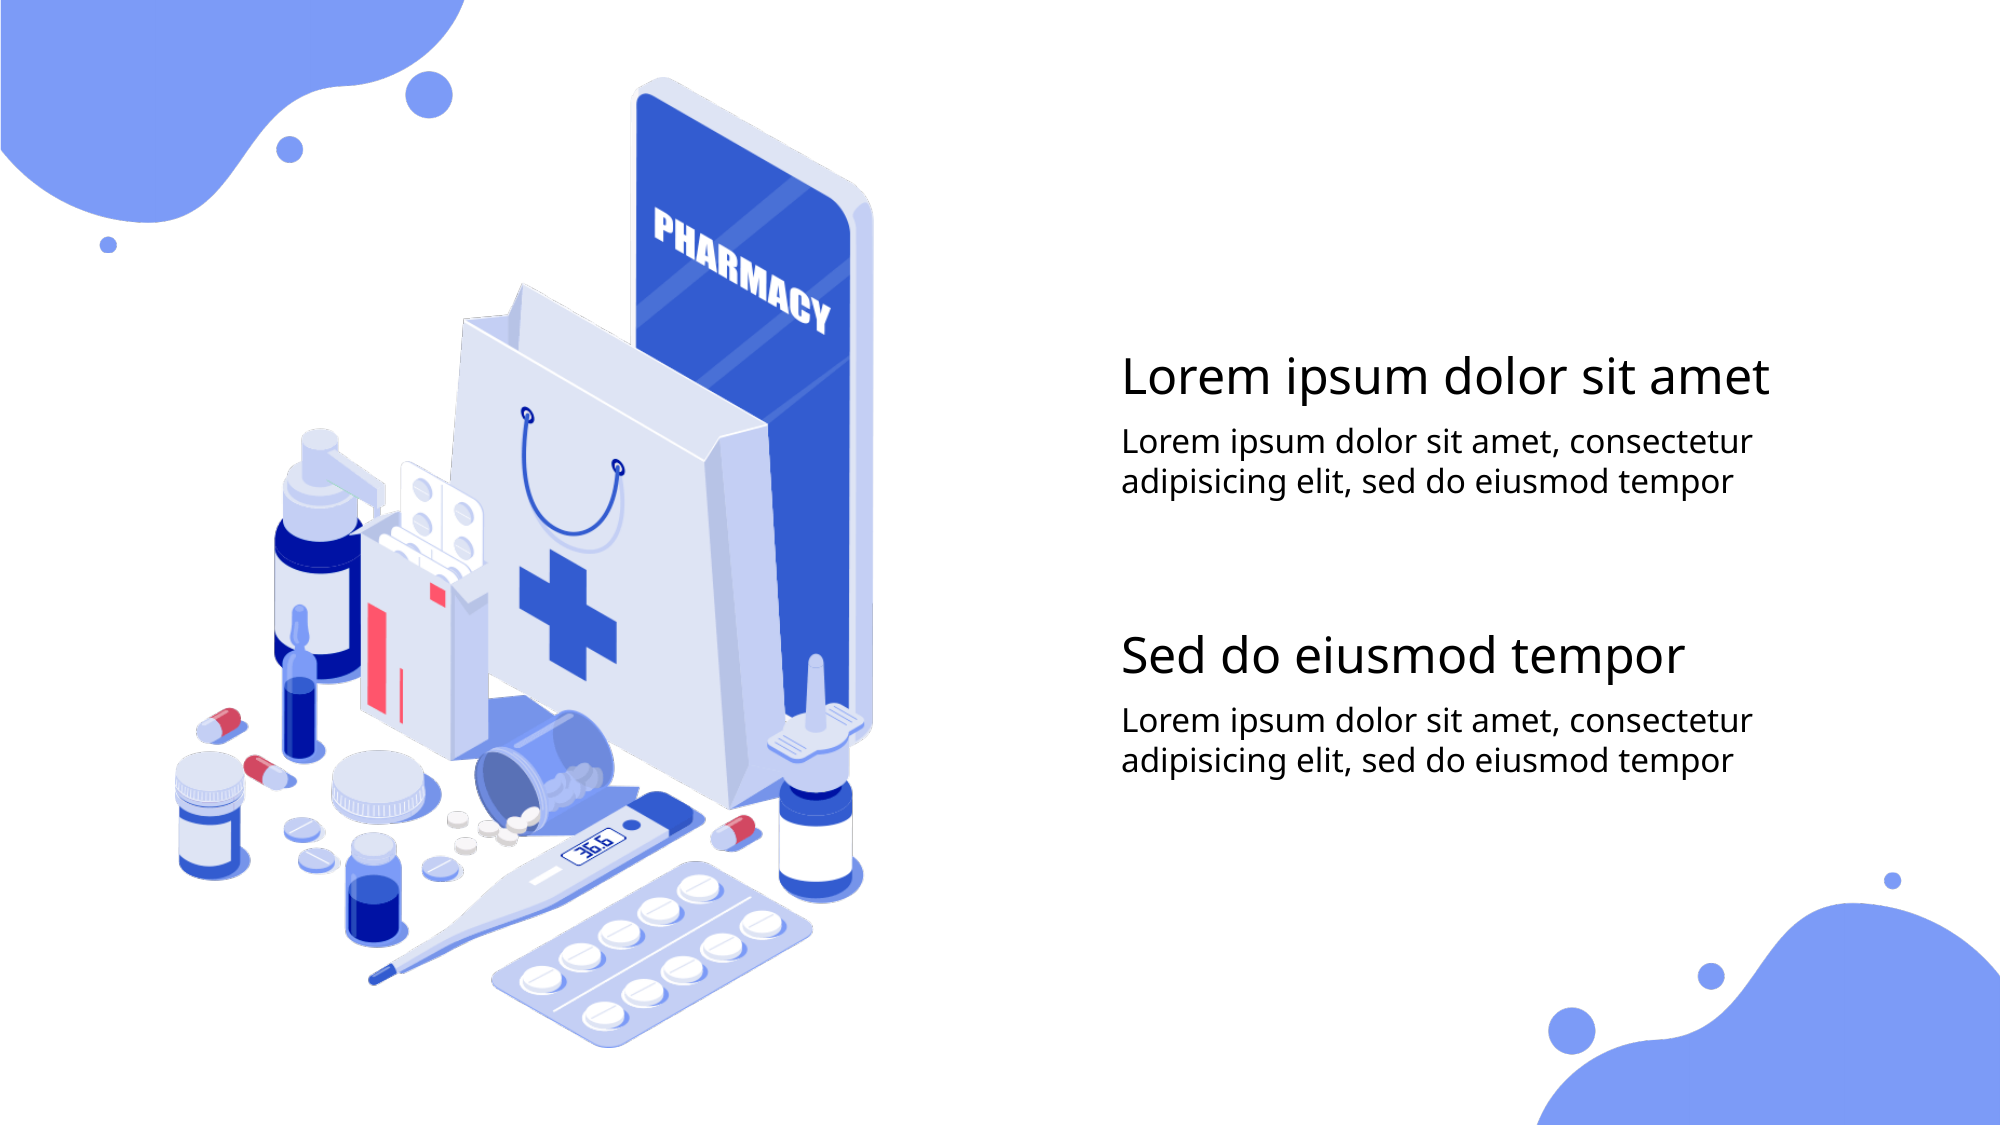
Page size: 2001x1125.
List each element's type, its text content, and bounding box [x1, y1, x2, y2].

text_box Lorem ipsum dolor sit amet, consectetur adipisicing elit, sed do eiusmod tempor [1106, 691, 1905, 787]
text_box Lorem ipsum dolor sit amet [1106, 337, 1905, 413]
picture [1535, 873, 2000, 1125]
text_box Lorem ipsum dolor sit amet, consectetur adipisicing elit, sed do eiusmod tempor [1106, 413, 1905, 508]
text_box Sed do eiusmod tempor [1106, 615, 1905, 691]
picture [1, 0, 874, 1048]
